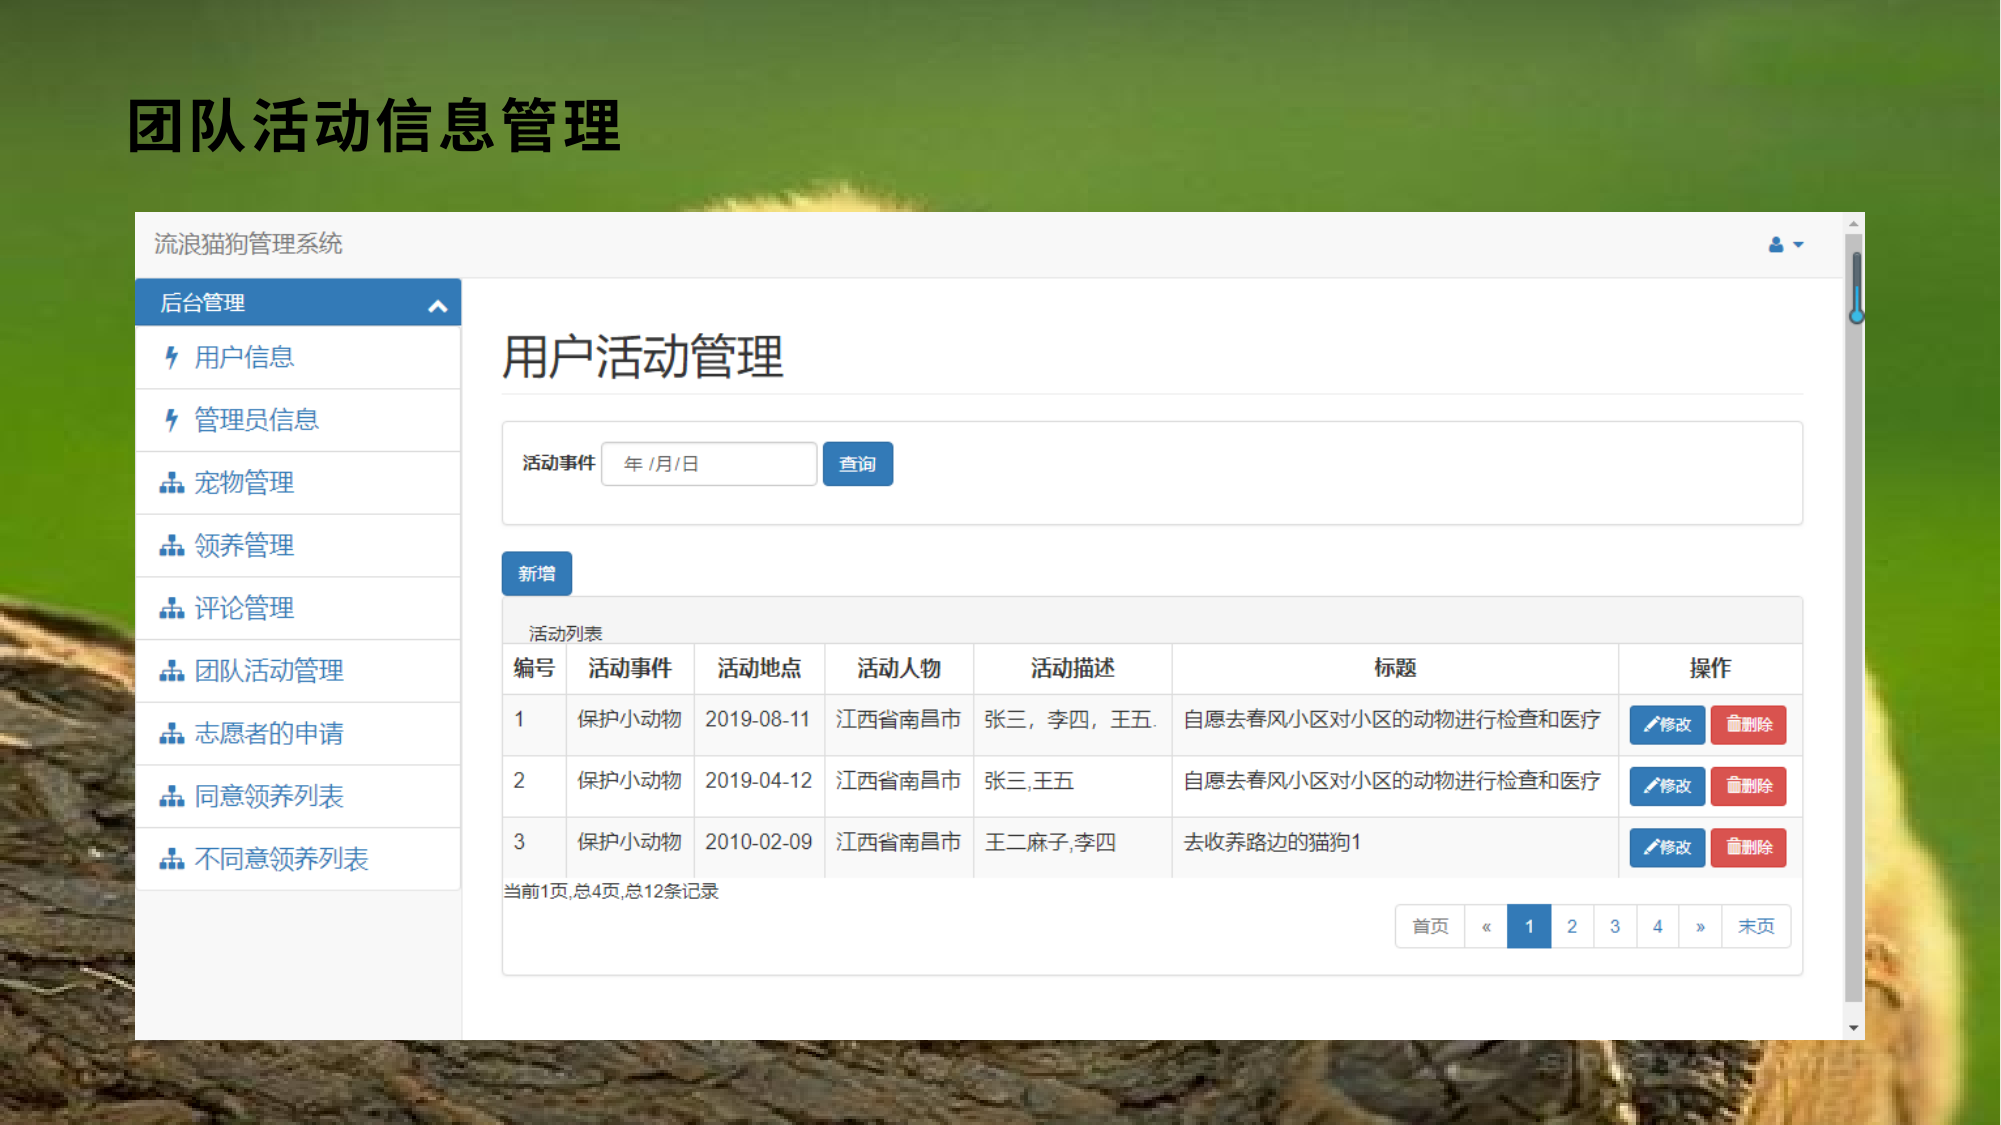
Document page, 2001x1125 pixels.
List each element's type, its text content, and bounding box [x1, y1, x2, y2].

title 团队活动信息管理 [109, 70, 1891, 178]
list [135, 212, 1865, 1040]
picture [0, 0, 2001, 1125]
